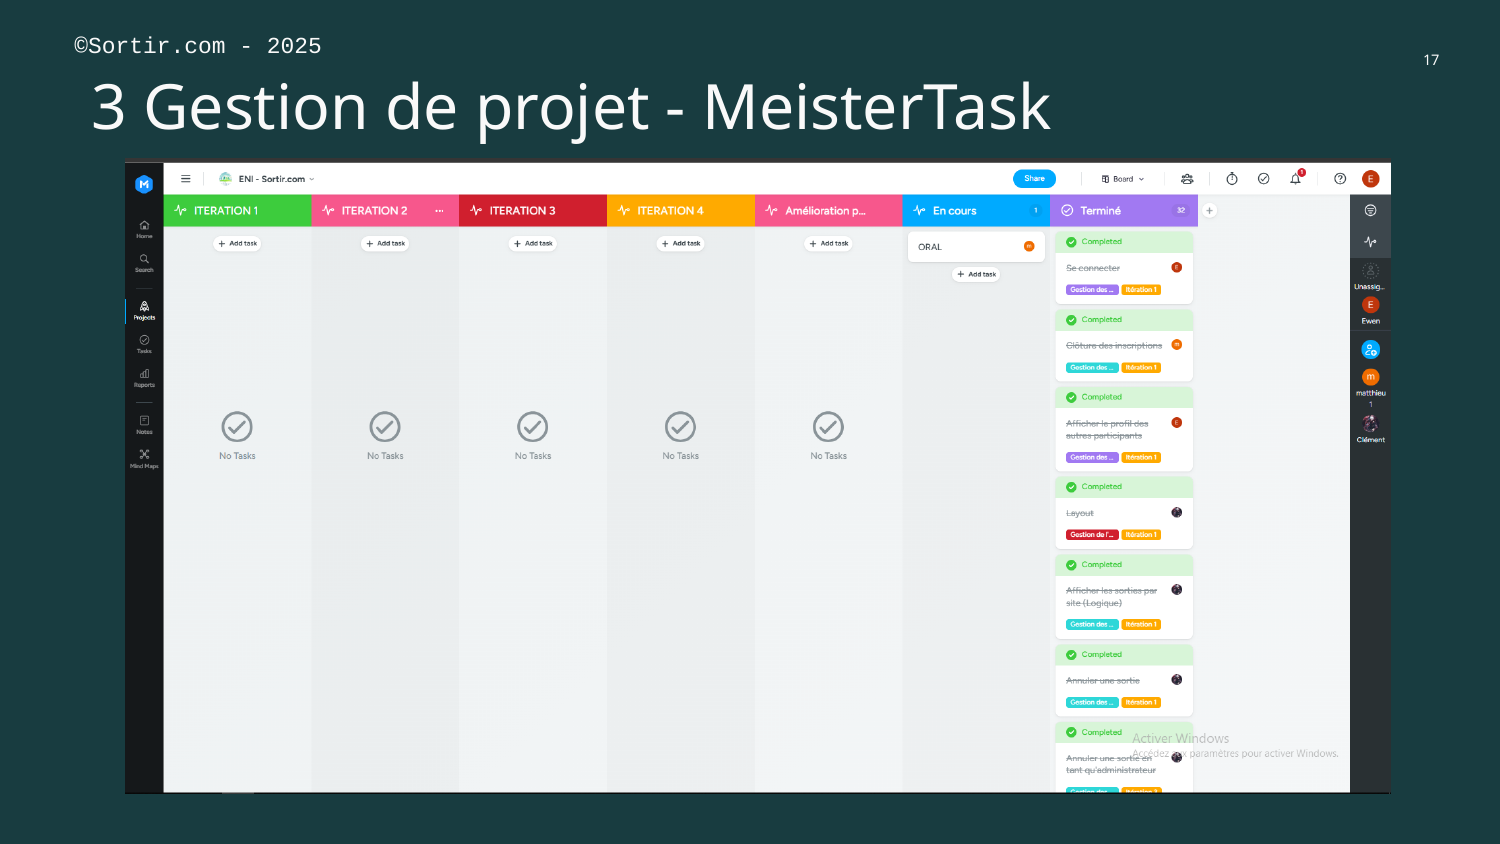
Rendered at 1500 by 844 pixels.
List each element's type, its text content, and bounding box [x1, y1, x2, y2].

text_box 3 Gestion de projet - MeisterTask [76, 60, 1379, 158]
text_box ©Sortir.com - 2025 [59, 16, 552, 72]
picture [125, 158, 1391, 794]
slide_number ‹#› [1349, 35, 1440, 75]
